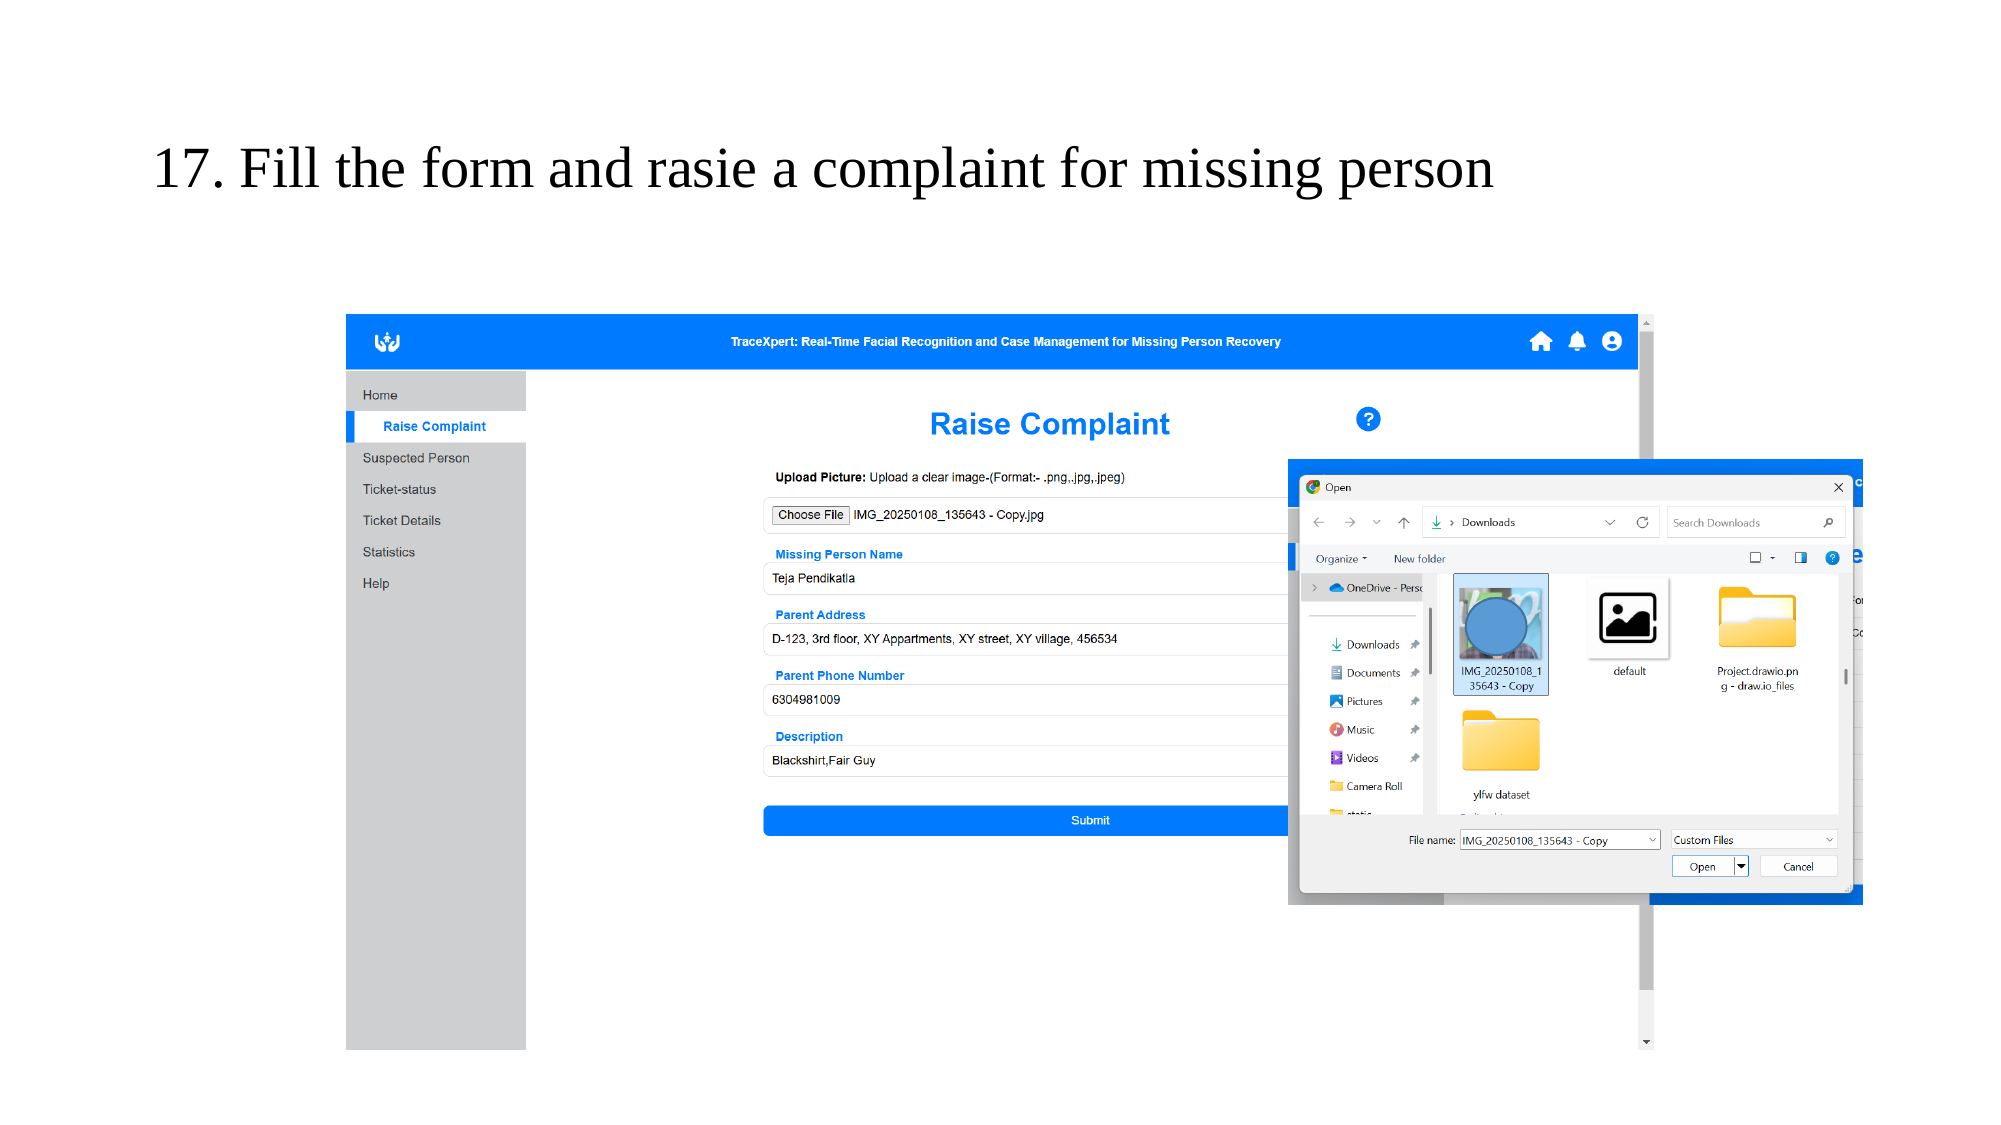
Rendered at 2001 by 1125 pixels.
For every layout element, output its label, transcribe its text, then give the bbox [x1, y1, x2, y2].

picture [346, 314, 1863, 1050]
title 17. Fill the form and rasie a complaint for missing person [137, 59, 1863, 278]
